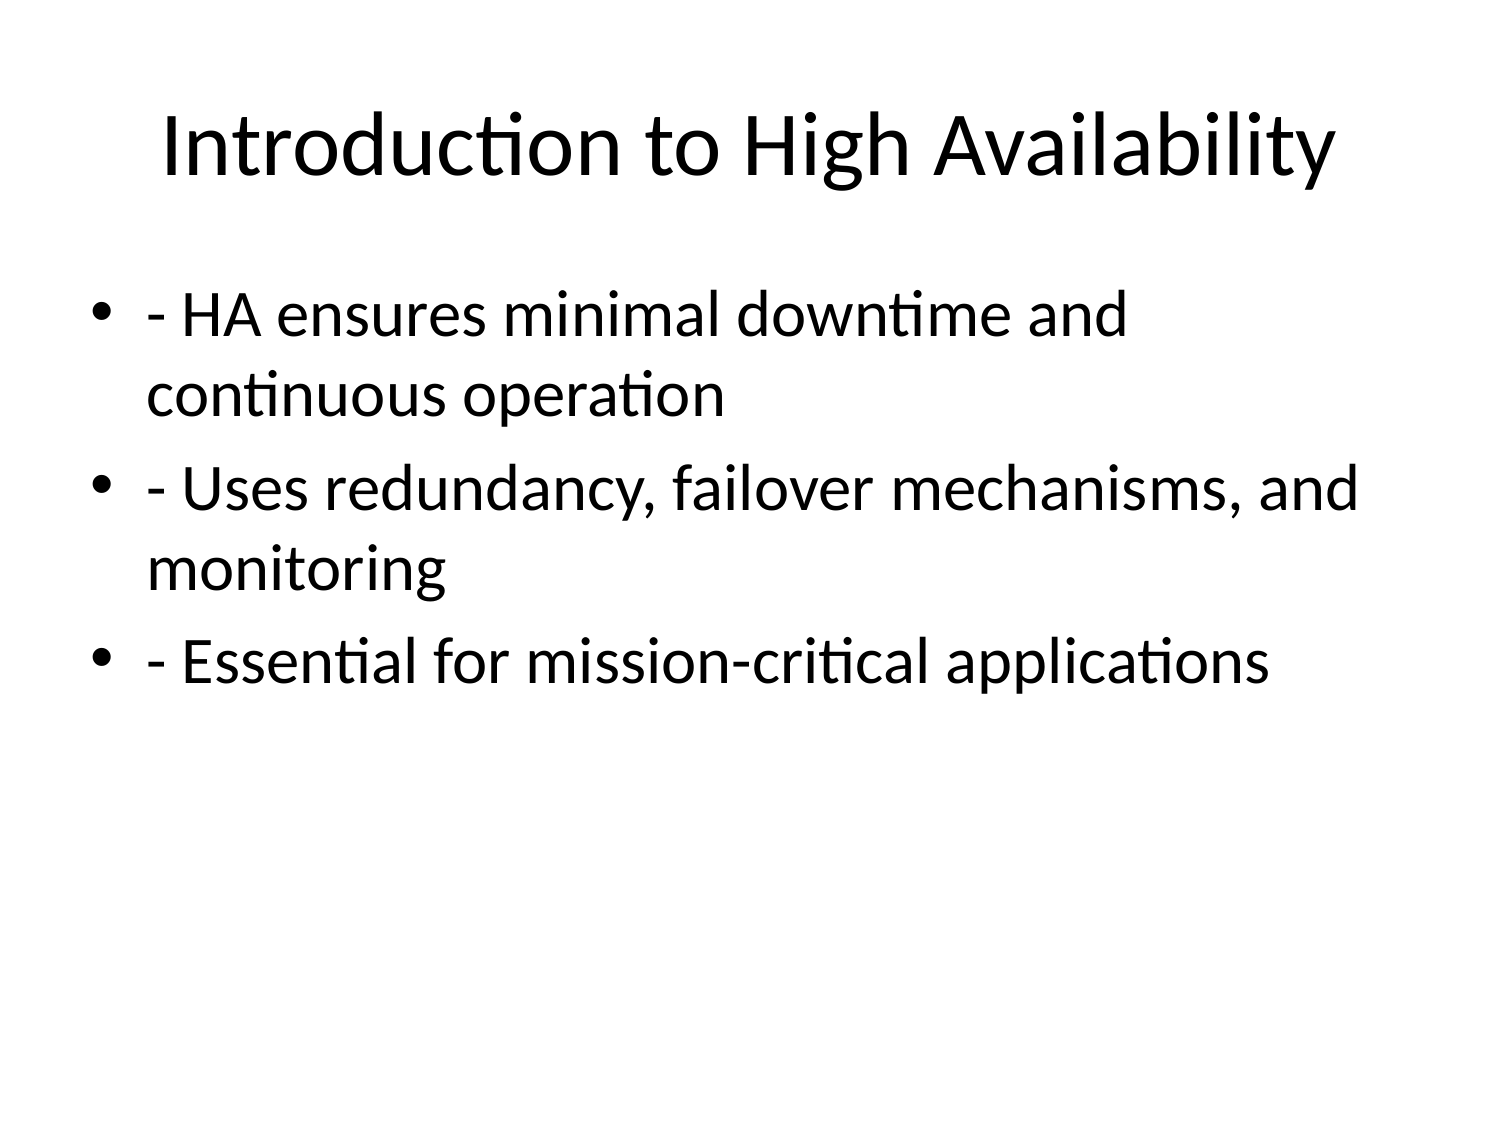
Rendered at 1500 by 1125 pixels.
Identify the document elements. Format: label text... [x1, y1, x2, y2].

list - HA ensures minimal downtime and continuous operation - Uses redundancy, failover mechanisms, and monitoring - Essential for mission-critical applications [75, 262, 1425, 1005]
title Introduction to High Availability [75, 45, 1425, 233]
